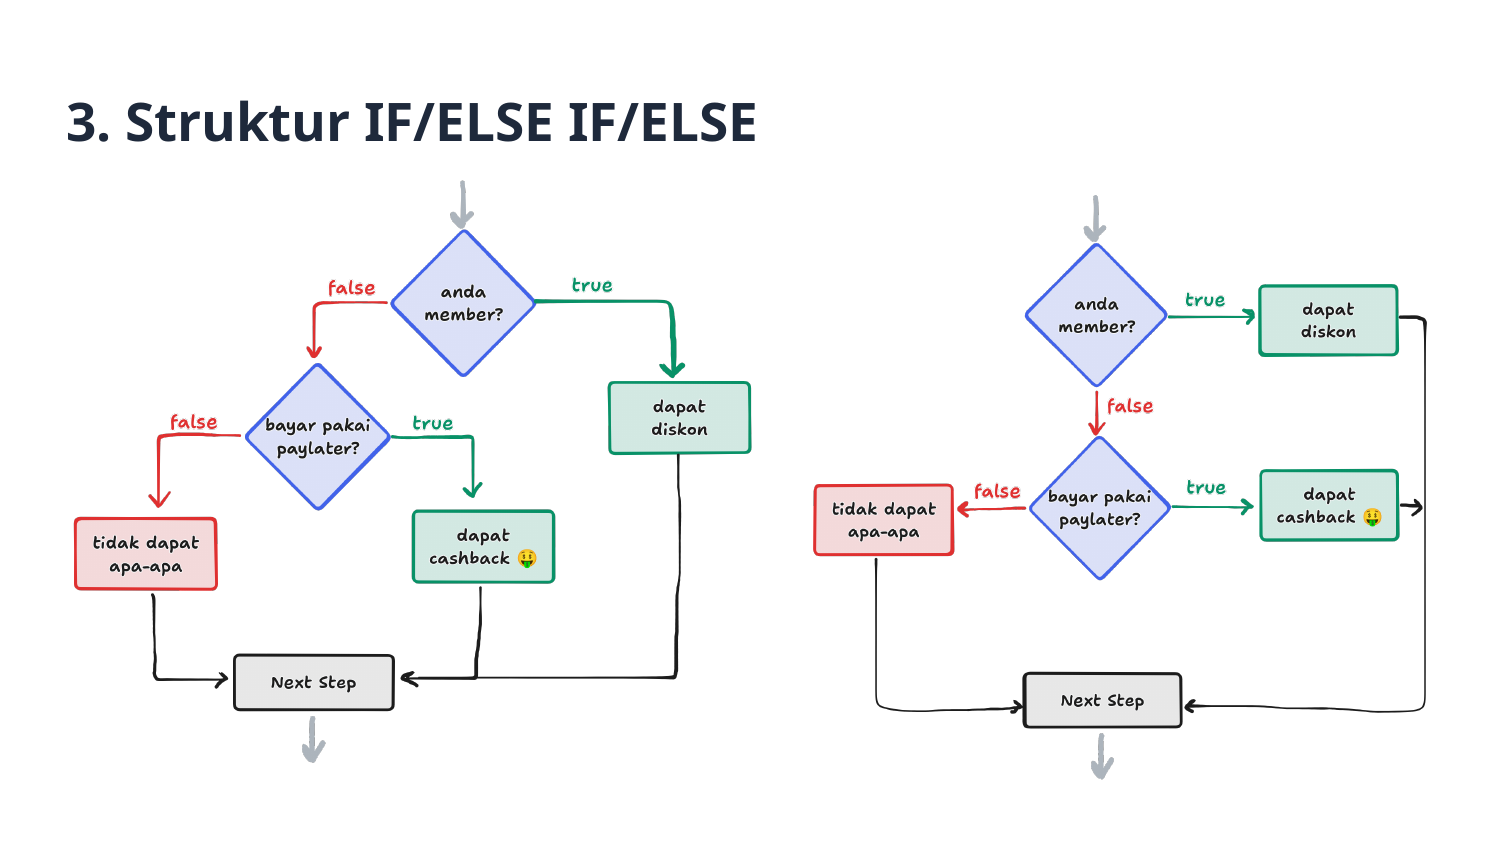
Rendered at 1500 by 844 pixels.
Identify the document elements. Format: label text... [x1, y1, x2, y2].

picture [791, 173, 1450, 801]
title 3. Struktur IF/ELSE IF/ELSE [51, 72, 1449, 167]
picture [50, 157, 775, 786]
